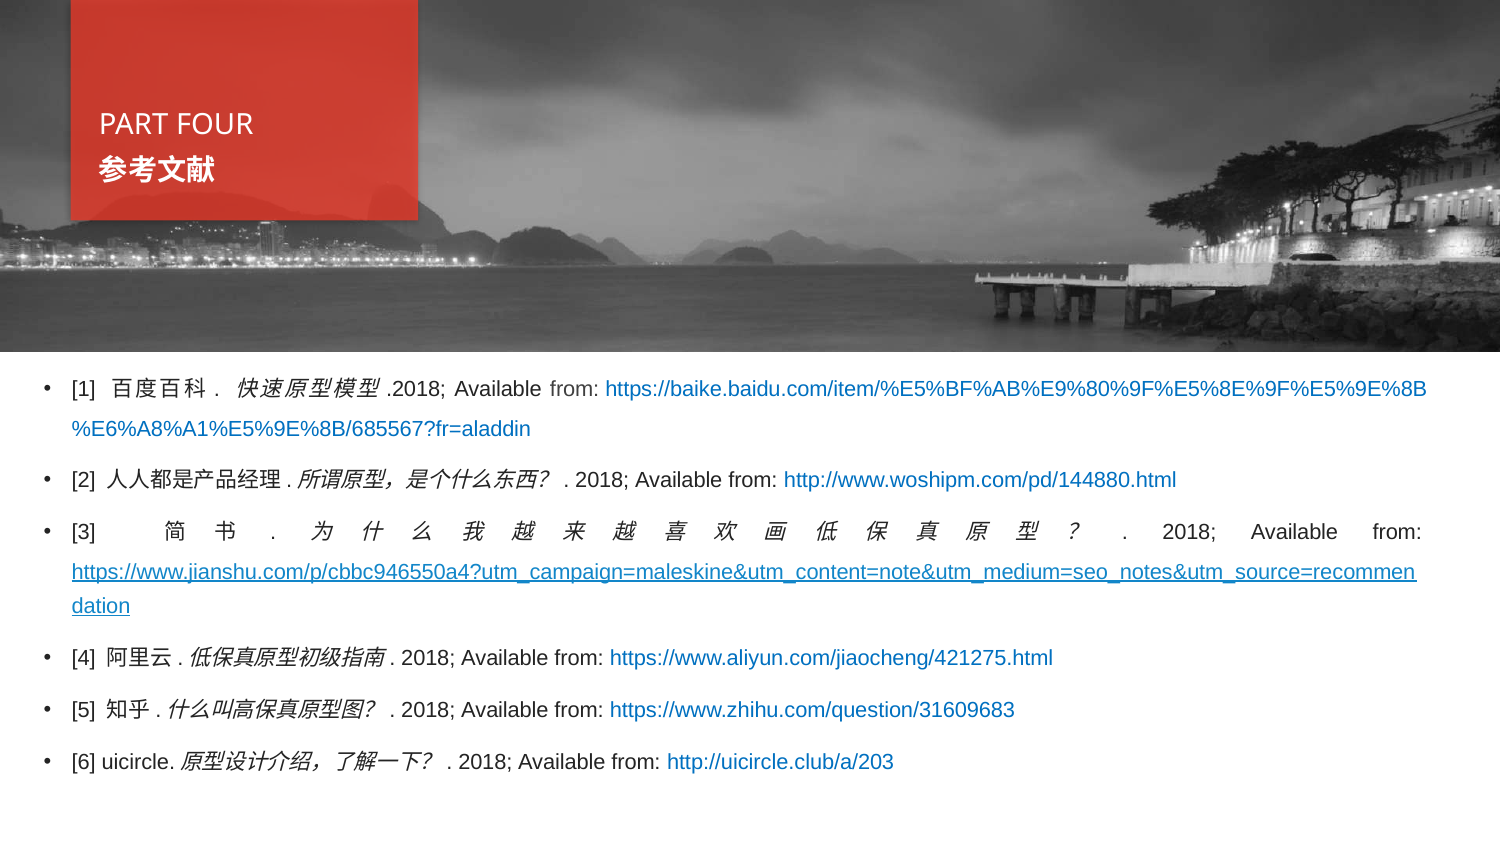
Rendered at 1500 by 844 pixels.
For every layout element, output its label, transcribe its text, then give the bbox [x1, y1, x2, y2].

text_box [70, 0, 435, 221]
picture [0, 0, 1500, 352]
text_box [1] 百度百科. 快速原型模型.2018; Available from: https://baike.baidu.com/item/%E5%BF%AB%E9%80%9F%E5%8E%9F%E5%9E%8B%E6%A8%A1%E5%9E%8B/685567?fr=aladdin [2] 人人都是产品经理.所谓原型，是个什么东西？. 2018; Available from: http://www.woshipm.com/pd/144880.html [3] 简书.为什么我越来越喜欢画低保真原型？. 2018; Available from: https://www.jianshu.com/p/cbbc946550a4?utm_campaign=maleskine&utm_content=note&utm_medium=seo_notes&utm_source=recommendation [4] 阿里云.低保真原型初级指南. 2018; Available from: https://www.aliyun.com/jiaocheng/421275.html [5] 知乎.什么叫高保真原型图？. 2018; Available from: https://www.zhihu.com/question/31609683 [6] uicircle.原型设计介绍，了解一下？. 2018; Available from: http://uicircle.club/a/203 [27, 360, 1444, 747]
